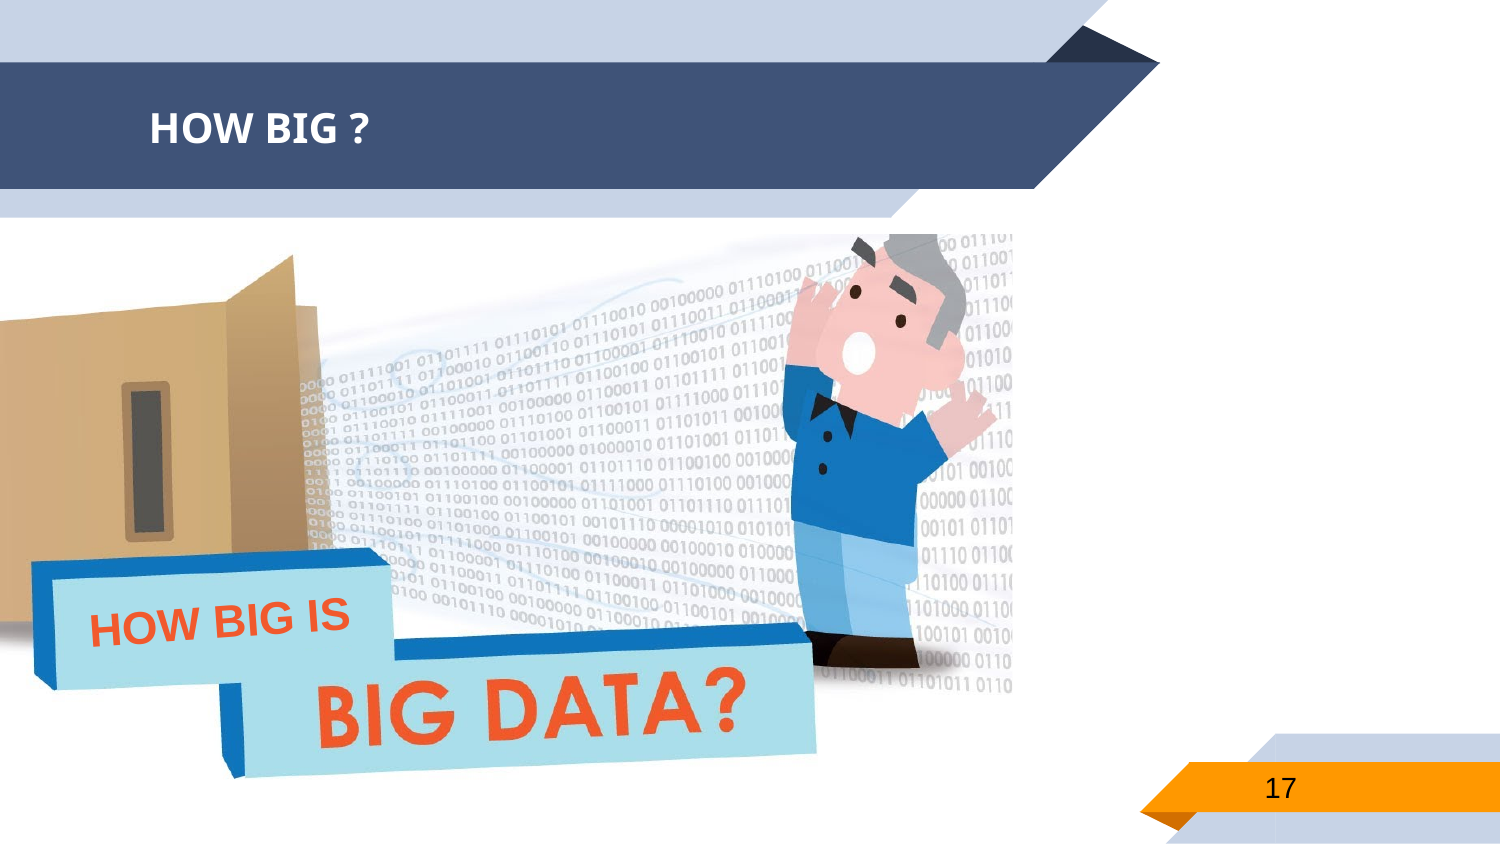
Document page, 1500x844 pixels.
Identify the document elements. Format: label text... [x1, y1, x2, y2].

title HOW BIG ? [133, 64, 1035, 190]
slide_number 17 [1249, 760, 1494, 813]
picture [0, 234, 1013, 781]
